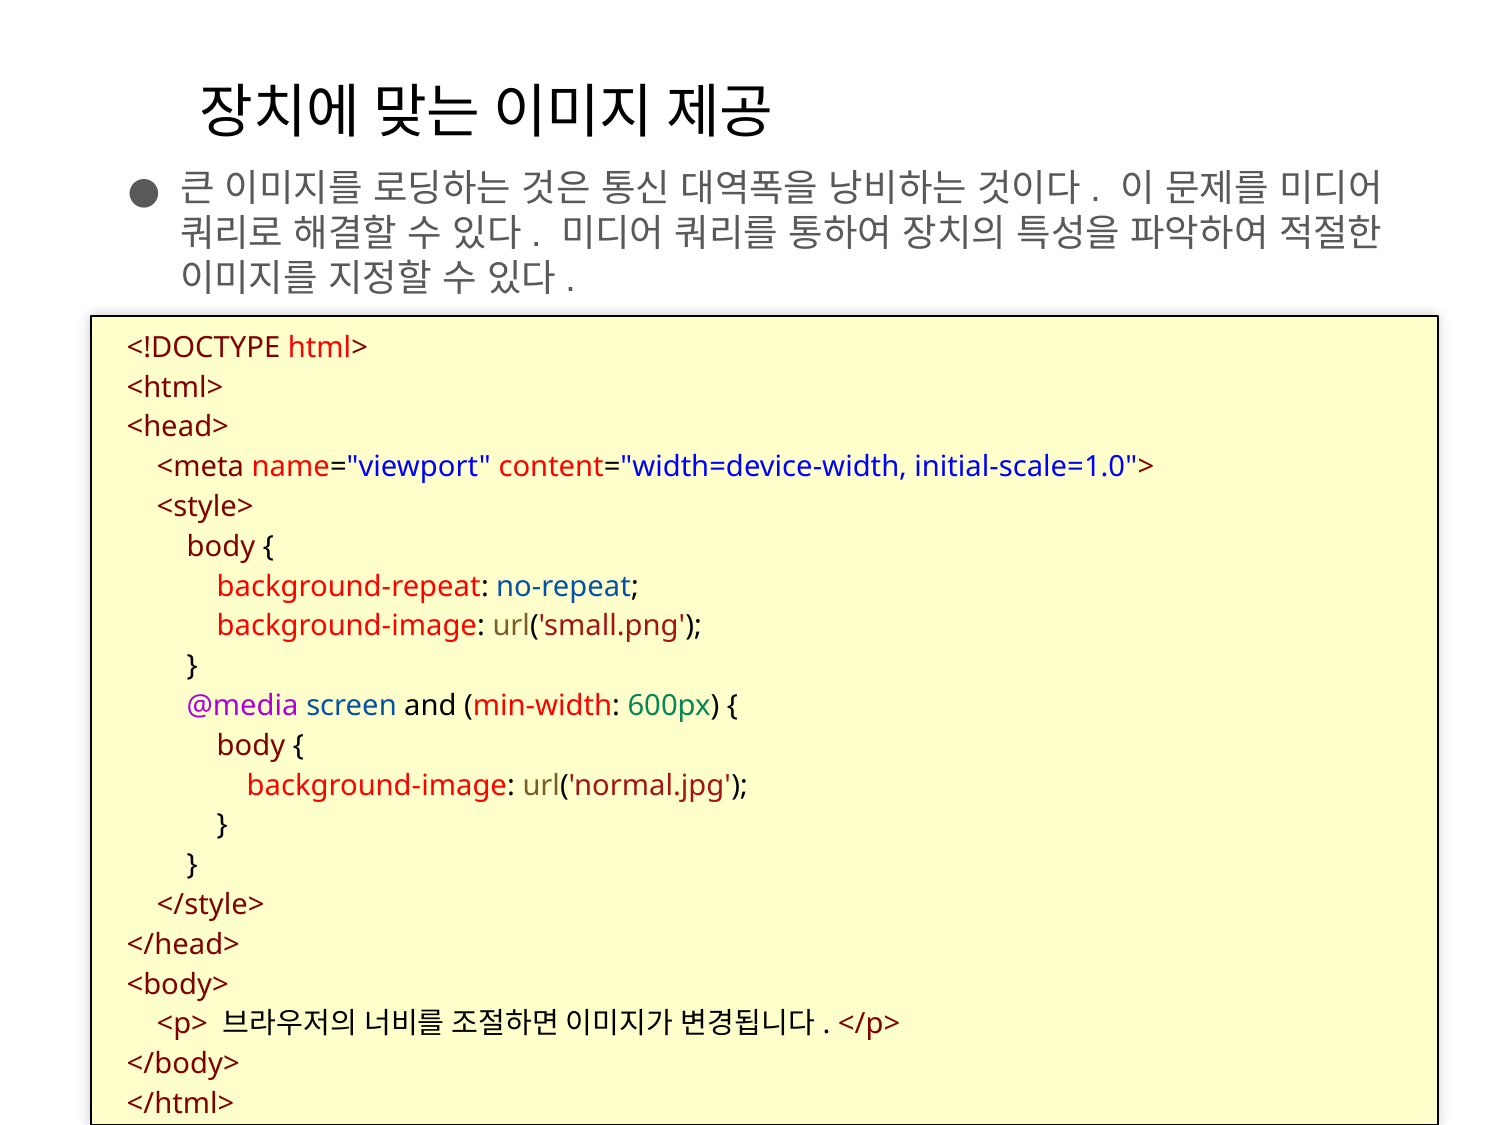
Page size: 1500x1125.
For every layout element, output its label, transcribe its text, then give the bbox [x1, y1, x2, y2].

title 장치에 맞는 이미지 제공 [184, 62, 1463, 157]
list 큰 이미지를 로딩하는 것은 통신 대역폭을 낭비하는 것이다. 이 문제를 미디어 쿼리로 해결할 수 있다. 미디어 쿼리를 통하여 장치의 특성을 파악하여 적절한 이미지를 지정할 수 있다. [112, 156, 1460, 838]
text_box <!DOCTYPE html> <html> <head> <meta name="viewport" content="width=device-width, initial-scale=1.0"> <style> body { background-repeat: no-repeat; background-image: url('small.png'); } @media screen and (min-width: 600px) { body { background-image: url('normal.jpg'); } } </style> </head> <body> <p> 브라우저의 너비를 조절하면 이미지가 변경됩니다. </p> </body> </html> [90, 315, 1438, 1125]
